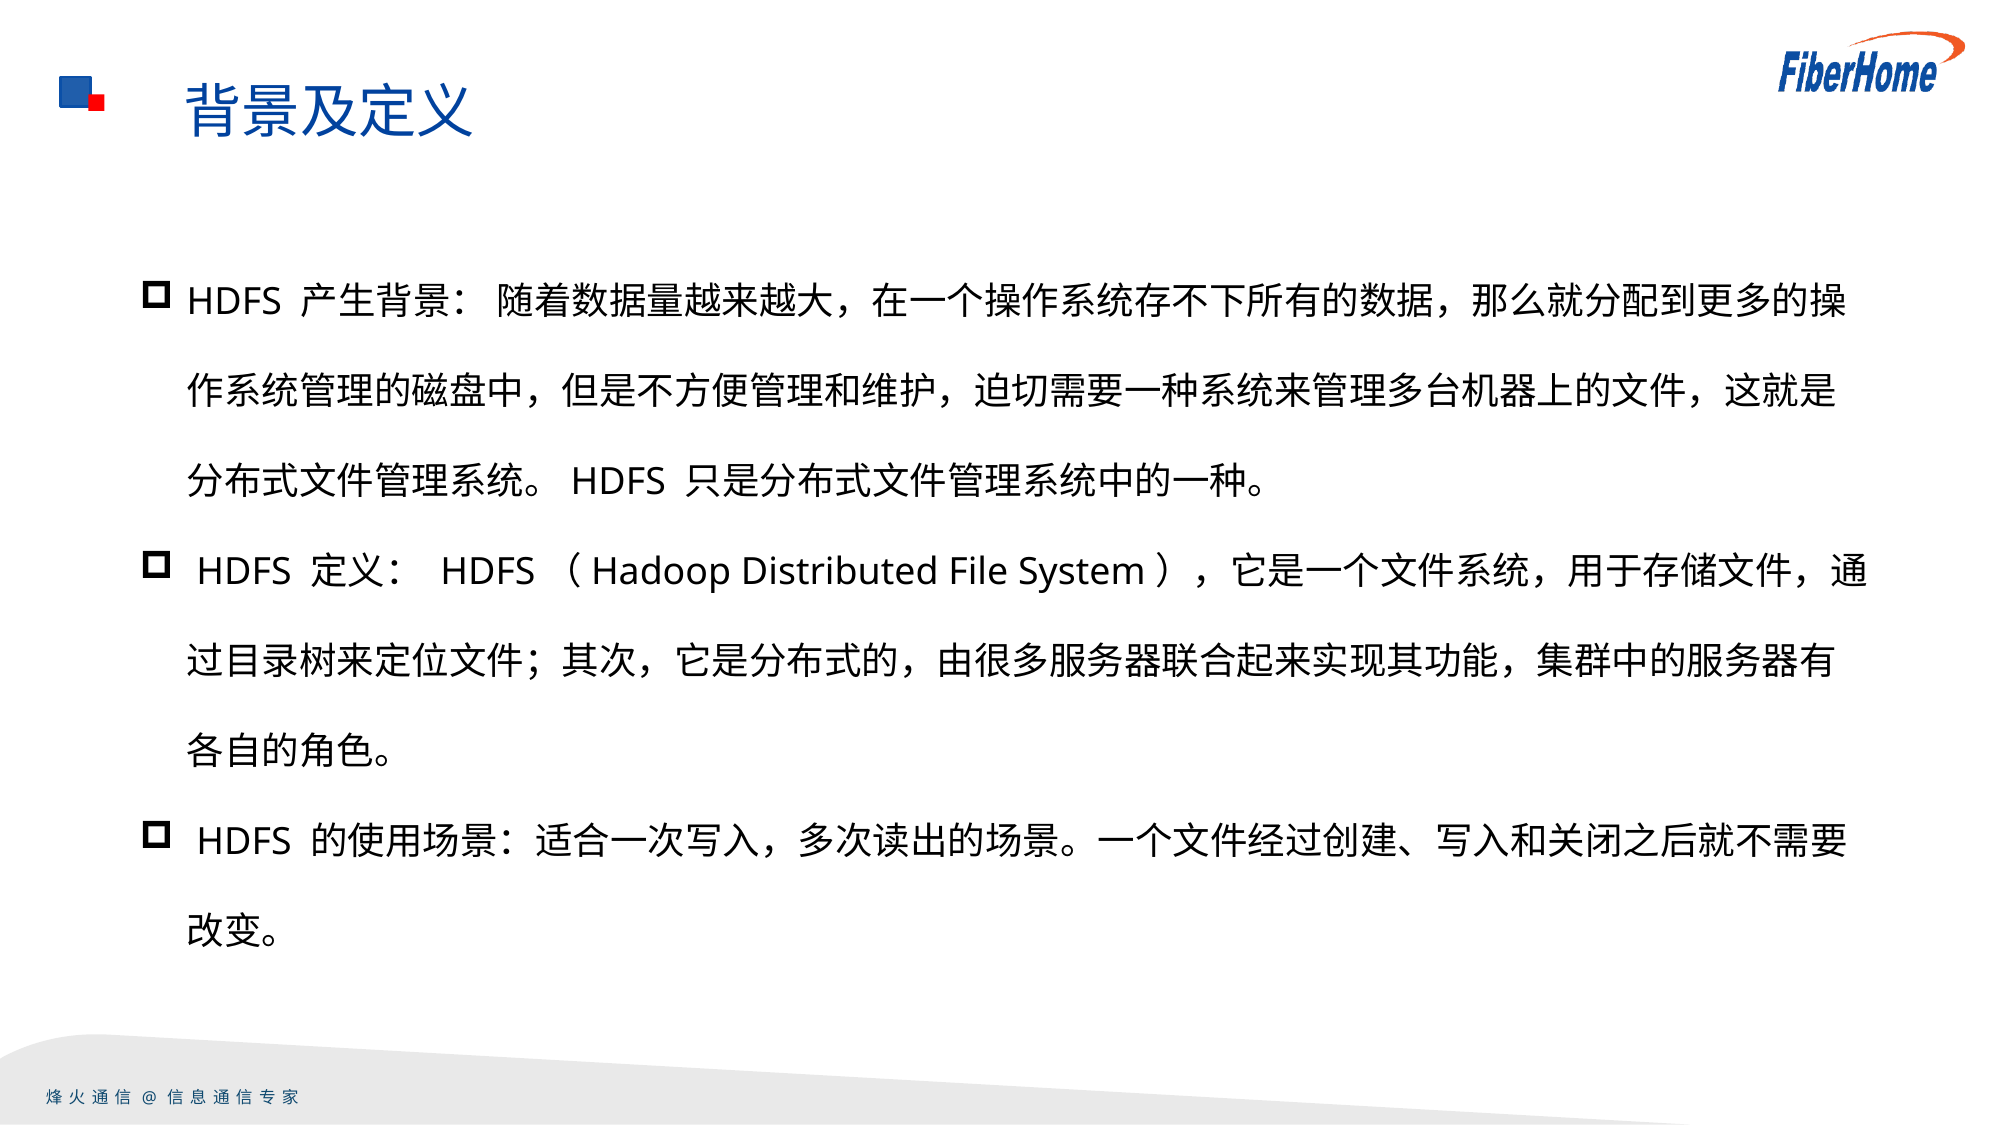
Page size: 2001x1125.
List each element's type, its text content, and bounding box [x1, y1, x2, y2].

text_box HDFS 产生背景： 随着数据量越来越大，在一个操作系统存不下所有的数据，那么就分配到更多的操作系统管理的磁盘中，但是不方便管理和维护，迫切需要一种系统来管理多台机器上的文件，这就是分布式文件管理系统。HDFS 只是分布式文件管理系统中的一种。 HDFS 定义： HDFS（Hadoop Distributed File System），它是一个文件系统，用于存储文件，通过目录树来定位文件；其次，它是分布式的，由很多服务器联合起来实现其功能，集群中的服务器有各自的角色。 HDFS 的使用场景：适合一次写入，多次读出的场景。一个文件经过创建、写入和关闭之后就不需要改变。 [125, 224, 1888, 1005]
list 背景及定义 [168, 66, 1097, 165]
picture [1767, 29, 1975, 95]
